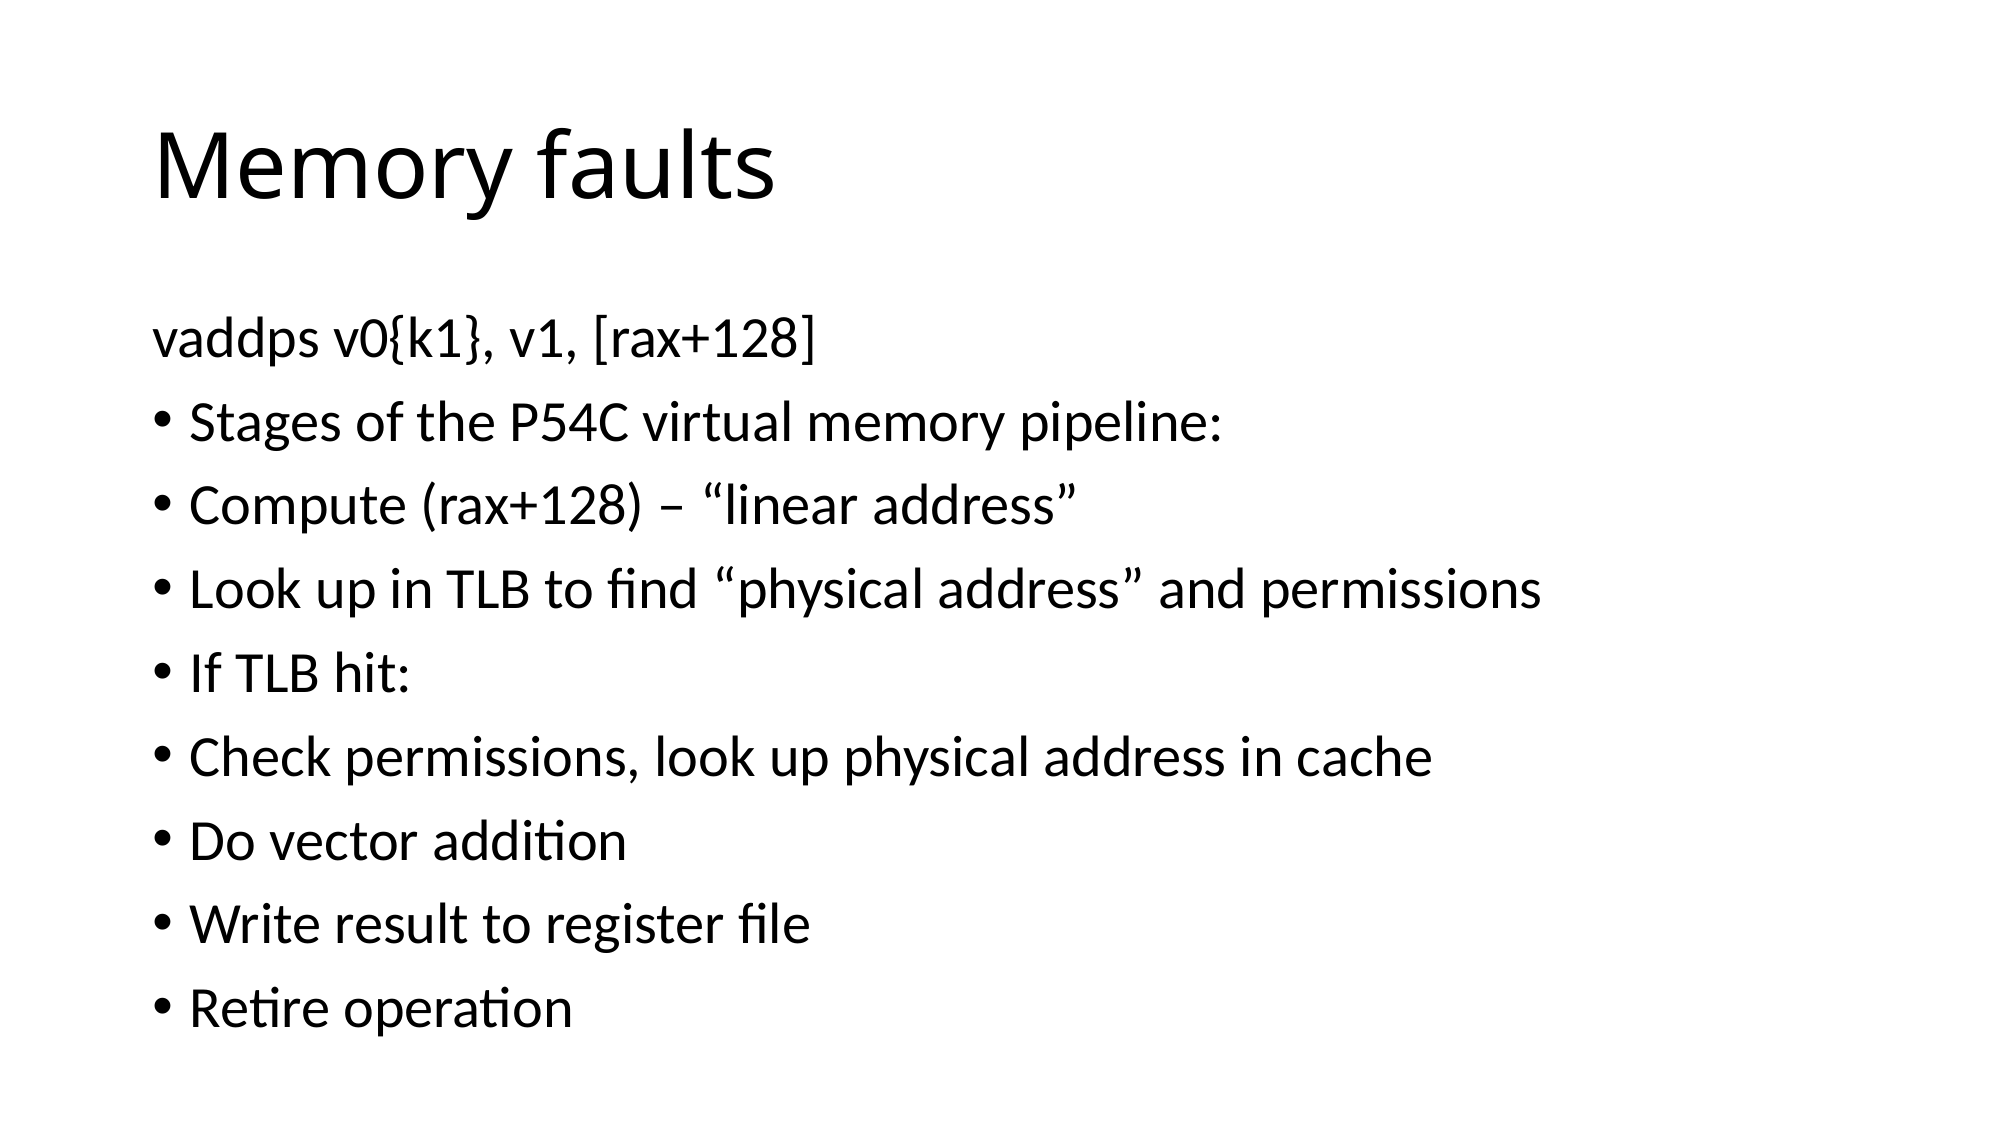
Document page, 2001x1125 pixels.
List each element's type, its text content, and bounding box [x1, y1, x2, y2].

list vaddps v0{k1}, v1, [rax+128] Stages of the P54C virtual memory pipeline: Compute (rax+128) – “linear address” Look up in TLB to find “physical address” and permissions If TLB hit: Check permissions, look up physical address in cache Do vector addition Write result to register file Retire operation [137, 299, 1863, 1014]
title Memory faults [137, 59, 1863, 278]
